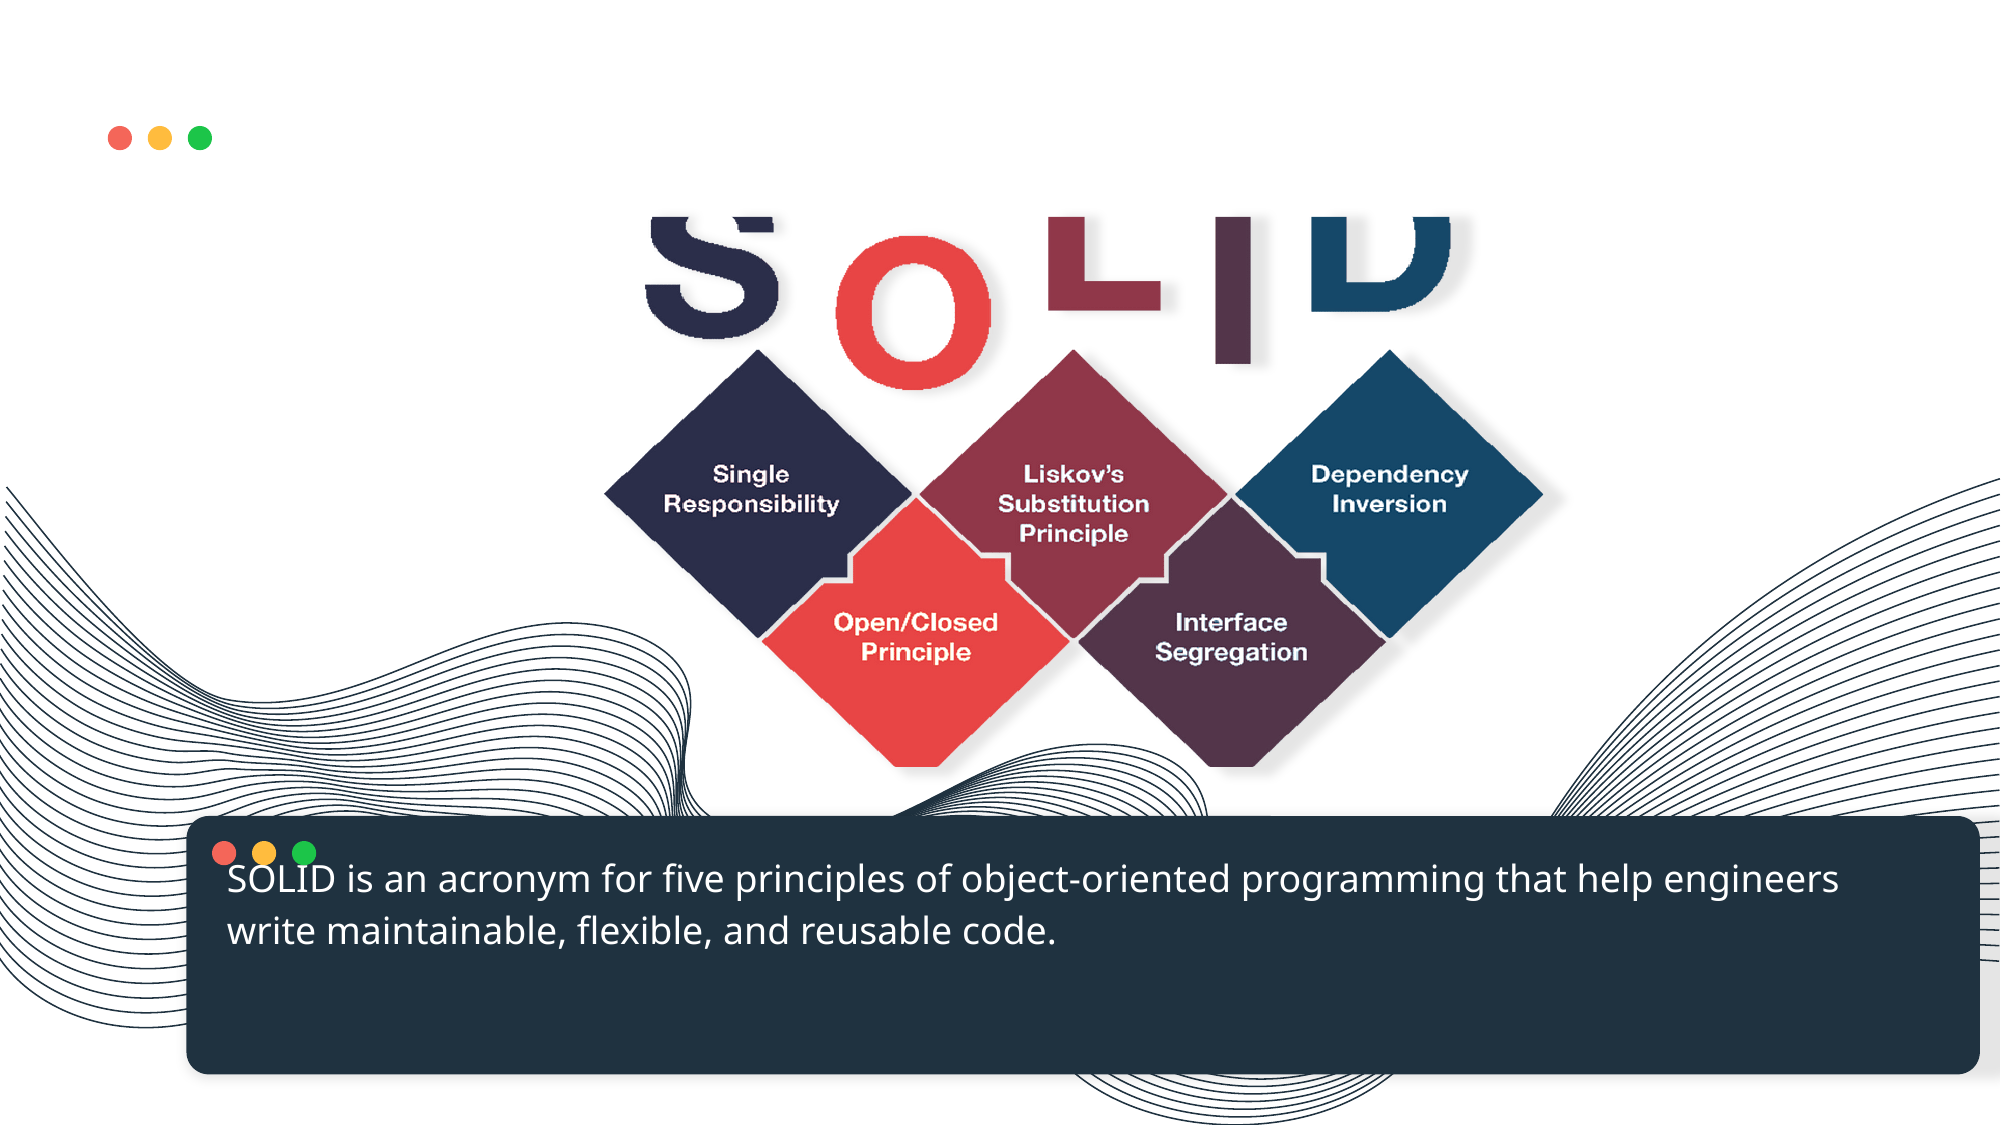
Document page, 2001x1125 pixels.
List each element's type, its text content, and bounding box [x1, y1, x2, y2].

list SOLID is an acronym for five principles of object-oriented programming that help engineers write maintainable, flexible, and reusable code. [206, 828, 1942, 988]
picture [348, 216, 1801, 767]
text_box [211, 840, 317, 866]
text_box [186, 815, 1980, 1075]
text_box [107, 125, 213, 151]
